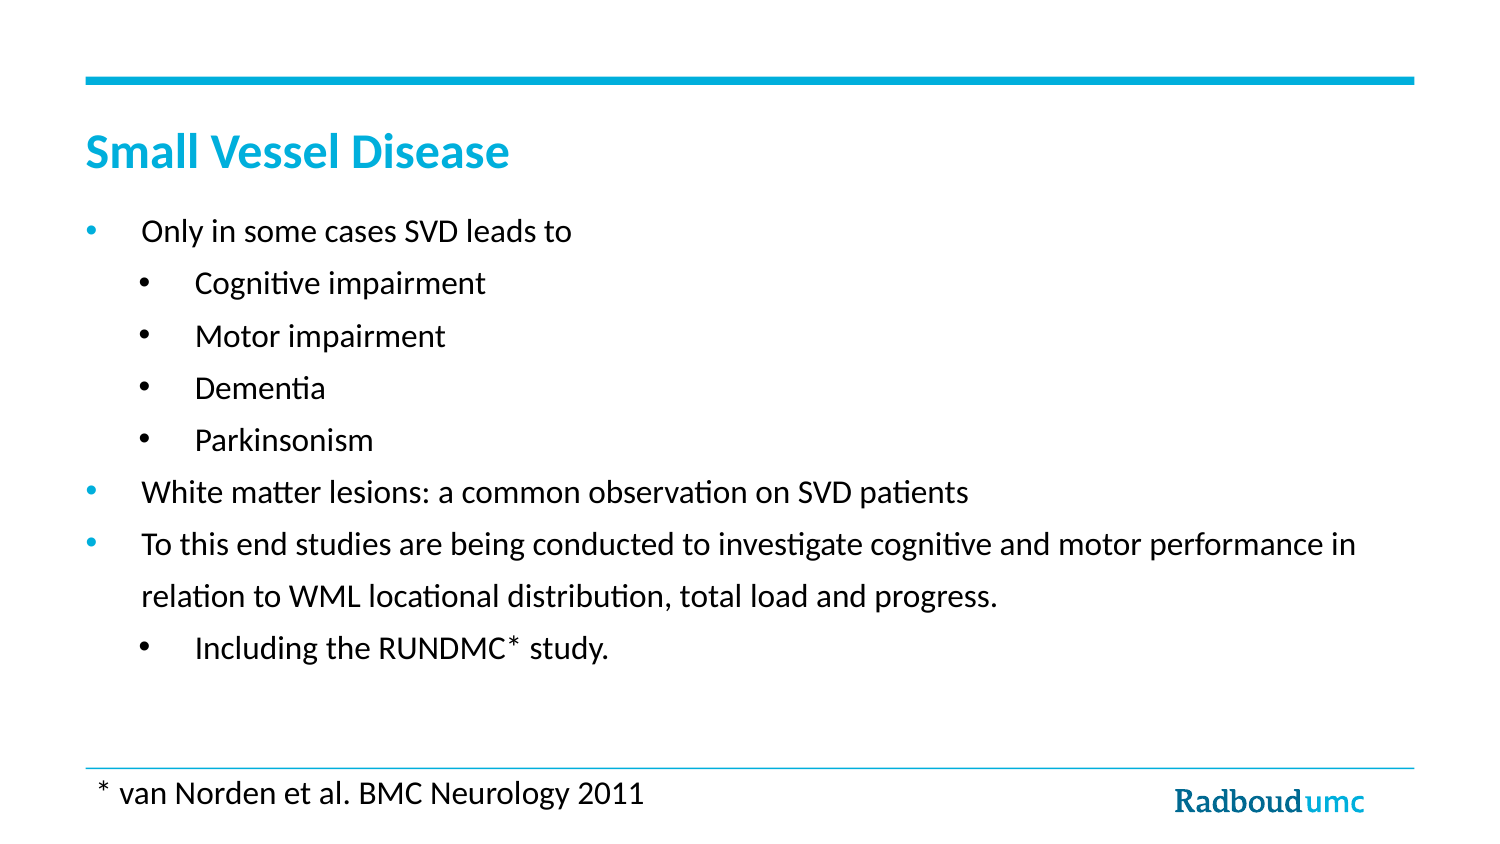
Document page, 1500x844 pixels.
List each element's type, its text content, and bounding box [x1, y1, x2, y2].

title Small Vessel Disease [85, 91, 1415, 179]
list Only in some cases SVD leads to Cognitive impairment Motor impairment Dementia Parkinsonism White matter lesions: a common observation on SVD patients To this end studies are being conducted to investigate cognitive and motor performance in relation to WML locational distribution, total load and progress. Including the RUNDMC* study. [85, 197, 1415, 715]
text_box * van Norden et al. BMC Neurology 2011 [80, 764, 661, 819]
